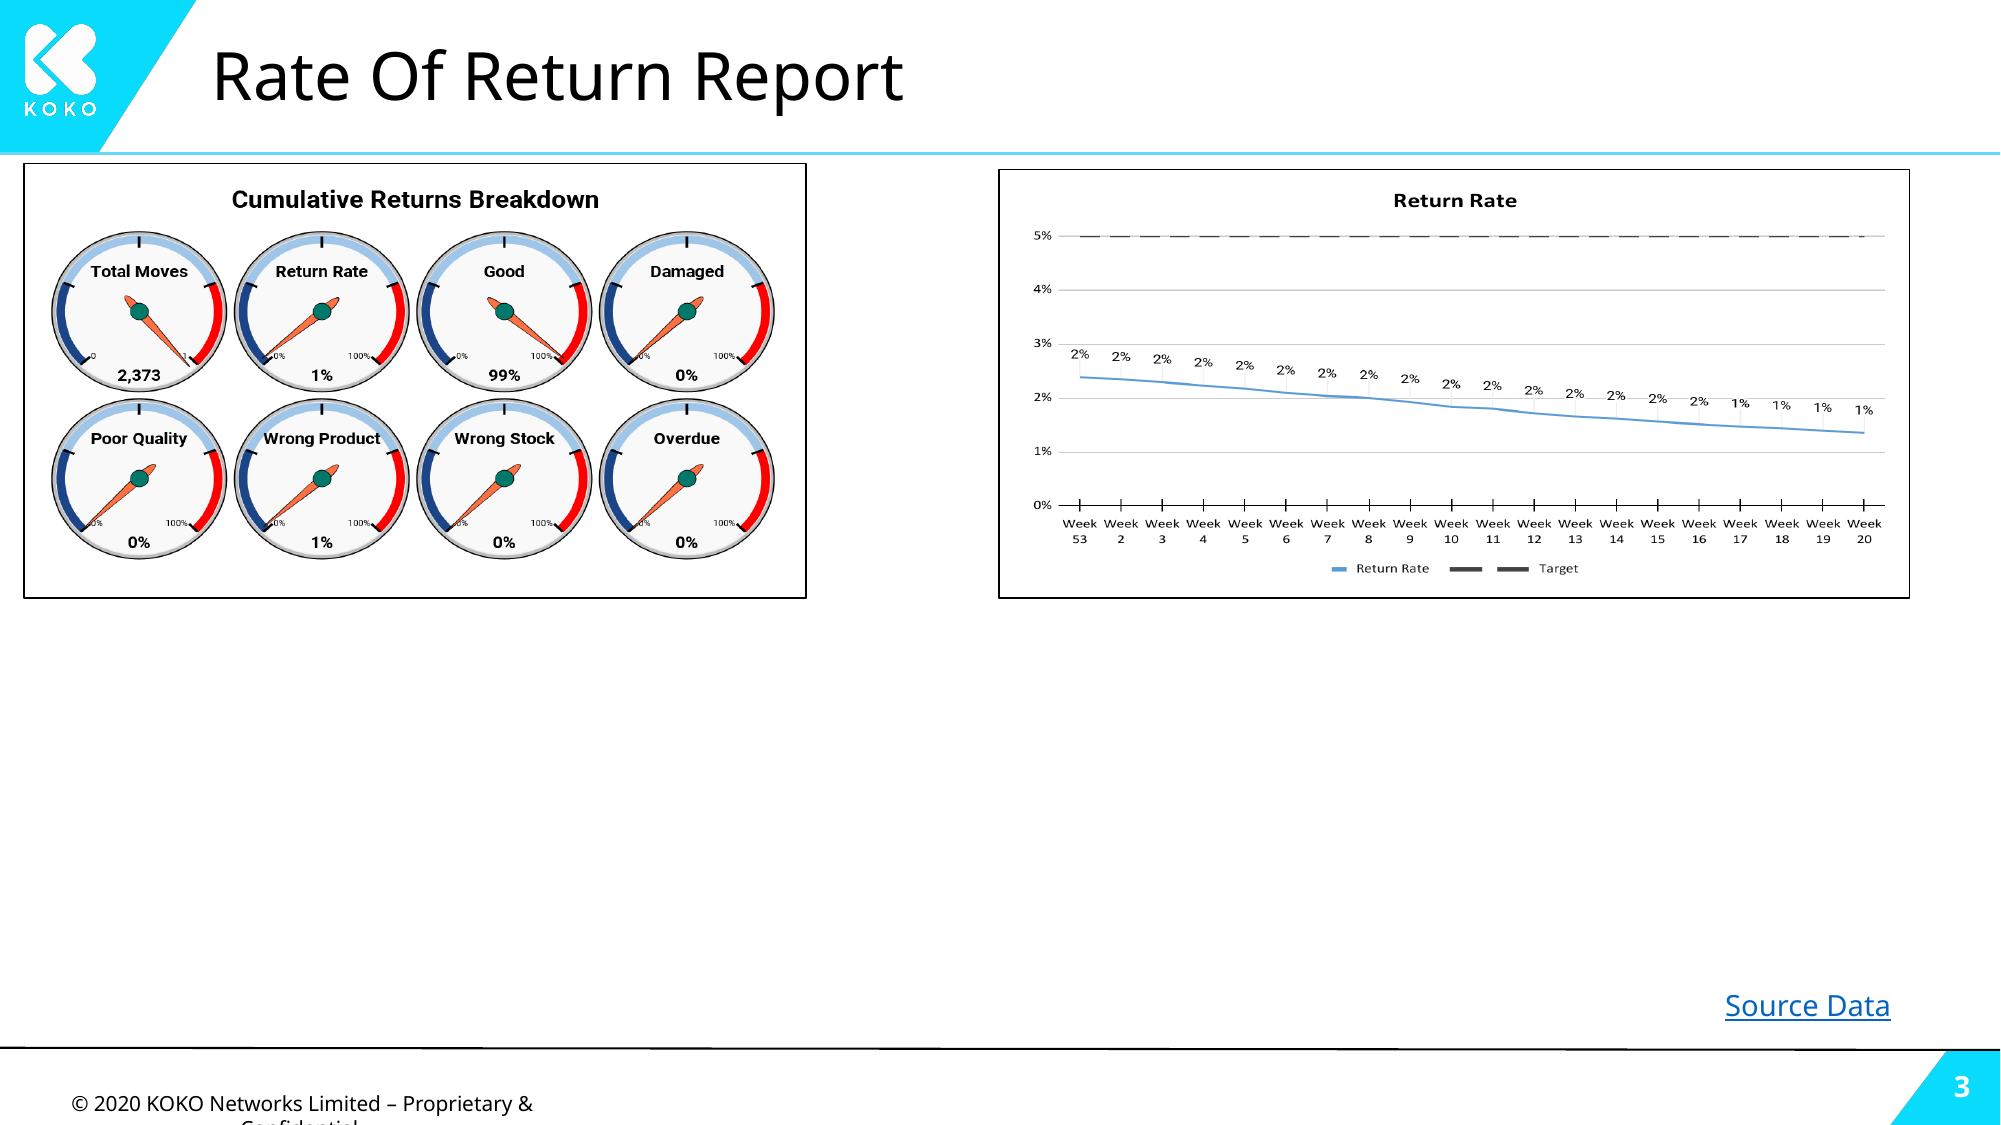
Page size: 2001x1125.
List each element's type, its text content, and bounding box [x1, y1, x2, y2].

picture [999, 170, 1910, 598]
text_box Source Data [1710, 972, 1925, 1041]
picture [24, 163, 806, 598]
picture [1891, 1051, 2001, 1125]
title Rate Of Return Report [196, 15, 1925, 144]
picture [0, 0, 197, 152]
slide_number ‹#› [1924, 1052, 2000, 1125]
